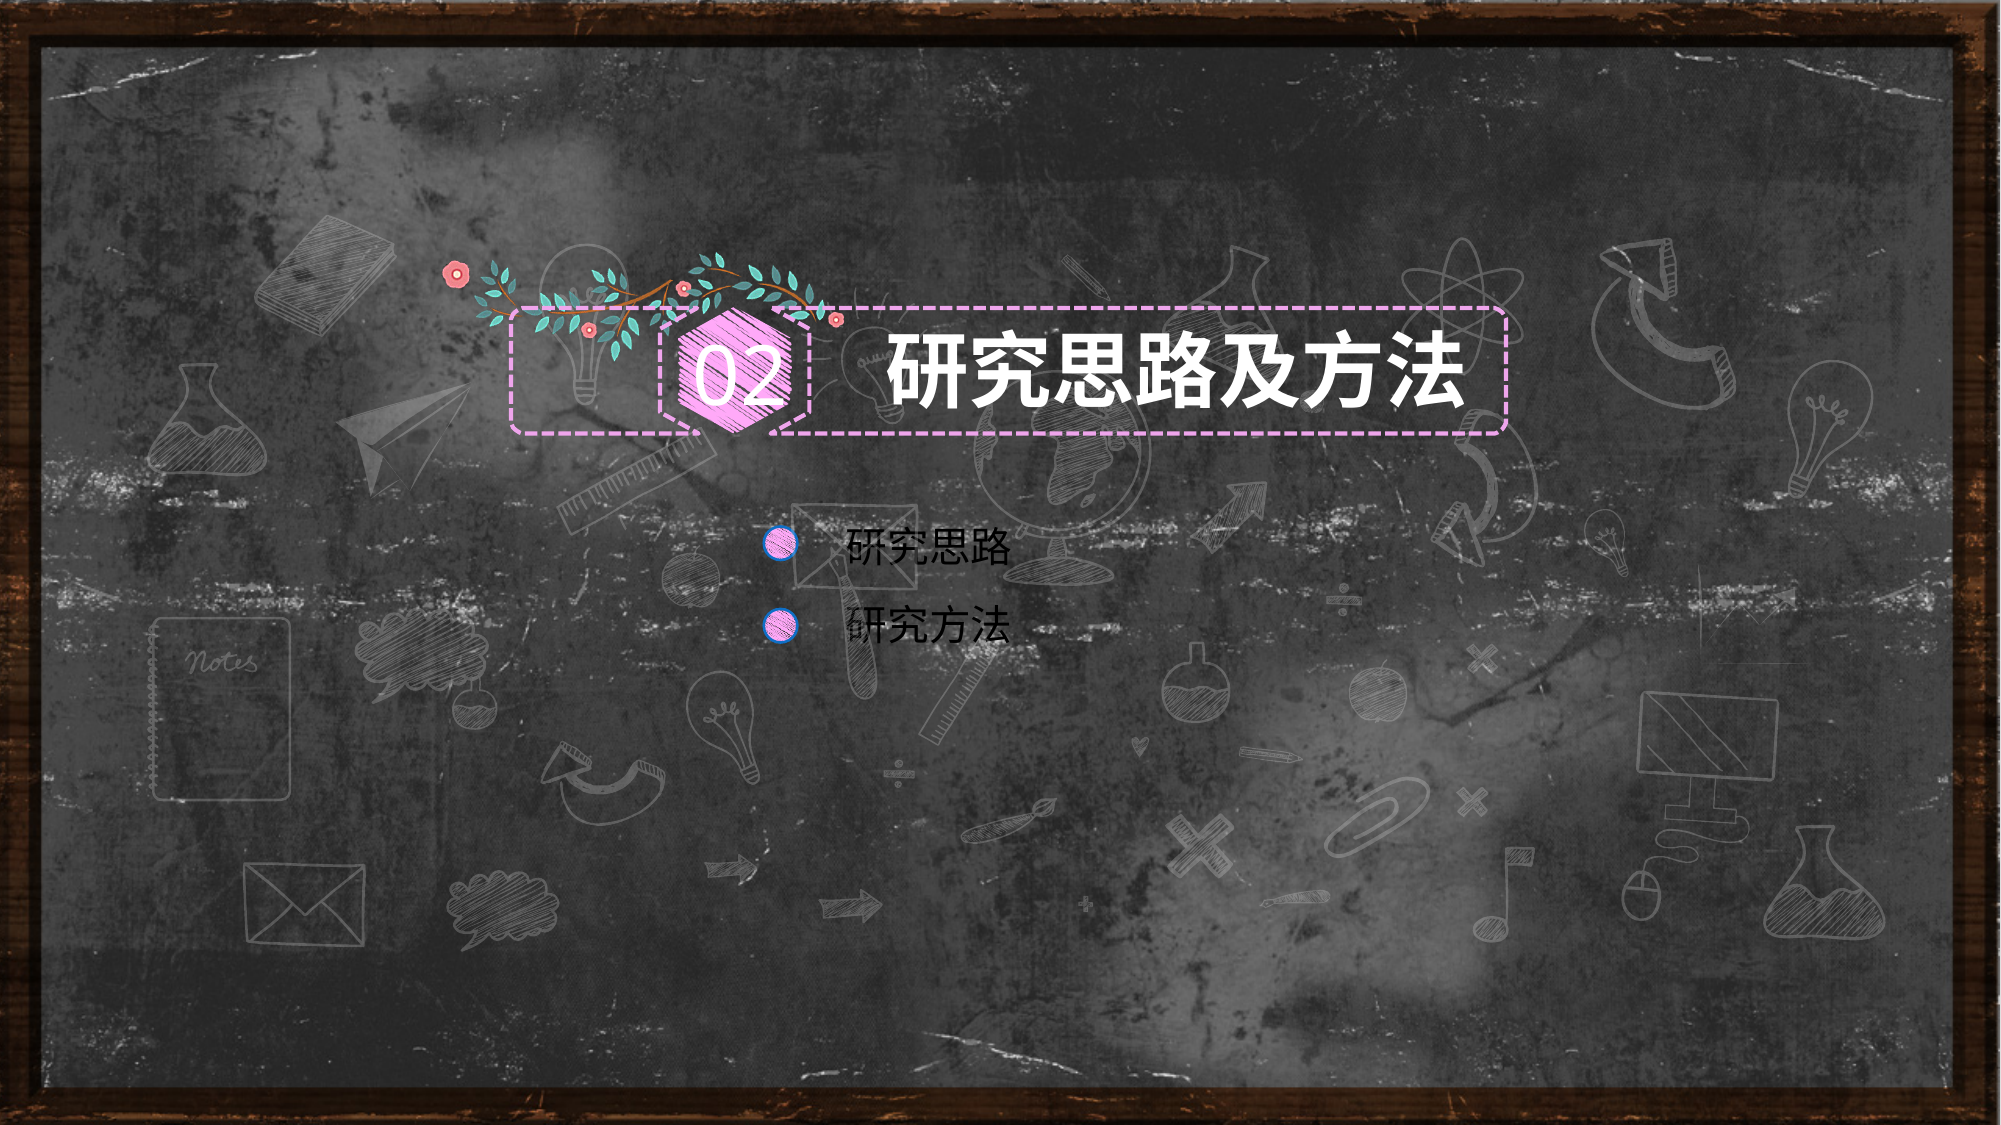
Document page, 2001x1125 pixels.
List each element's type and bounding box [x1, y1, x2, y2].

text_box [143, 214, 1888, 952]
text_box [510, 306, 1506, 435]
picture [0, 0, 2001, 1125]
